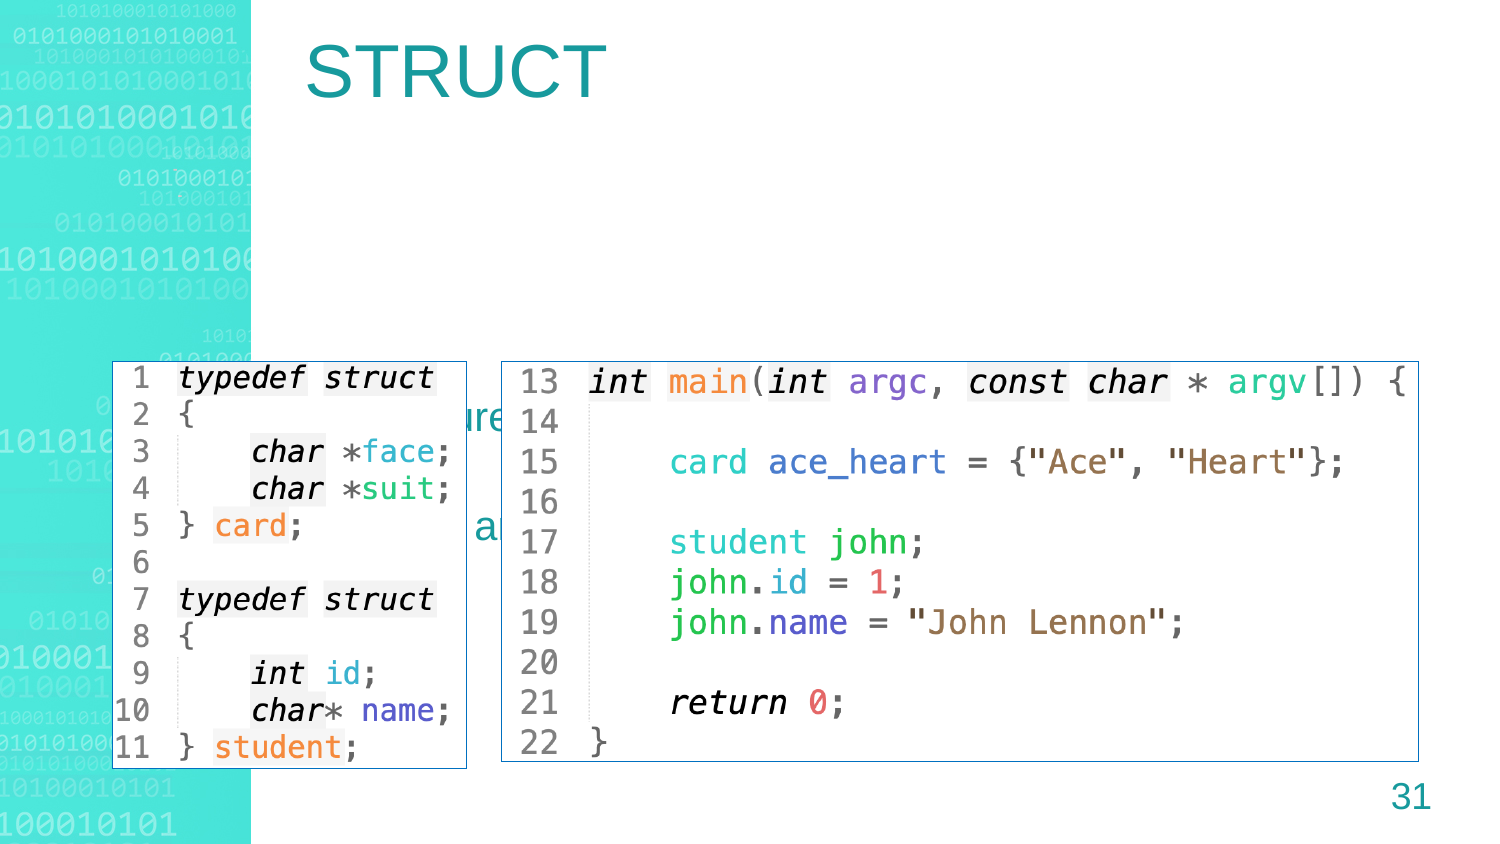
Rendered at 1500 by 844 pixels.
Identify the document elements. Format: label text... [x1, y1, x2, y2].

picture [501, 361, 1419, 763]
list STRUCT [289, 20, 1500, 115]
picture [0, 0, 1500, 844]
list Structures are collections of related variables under one name. Define and initialize a struct using typedef [289, 173, 1500, 765]
